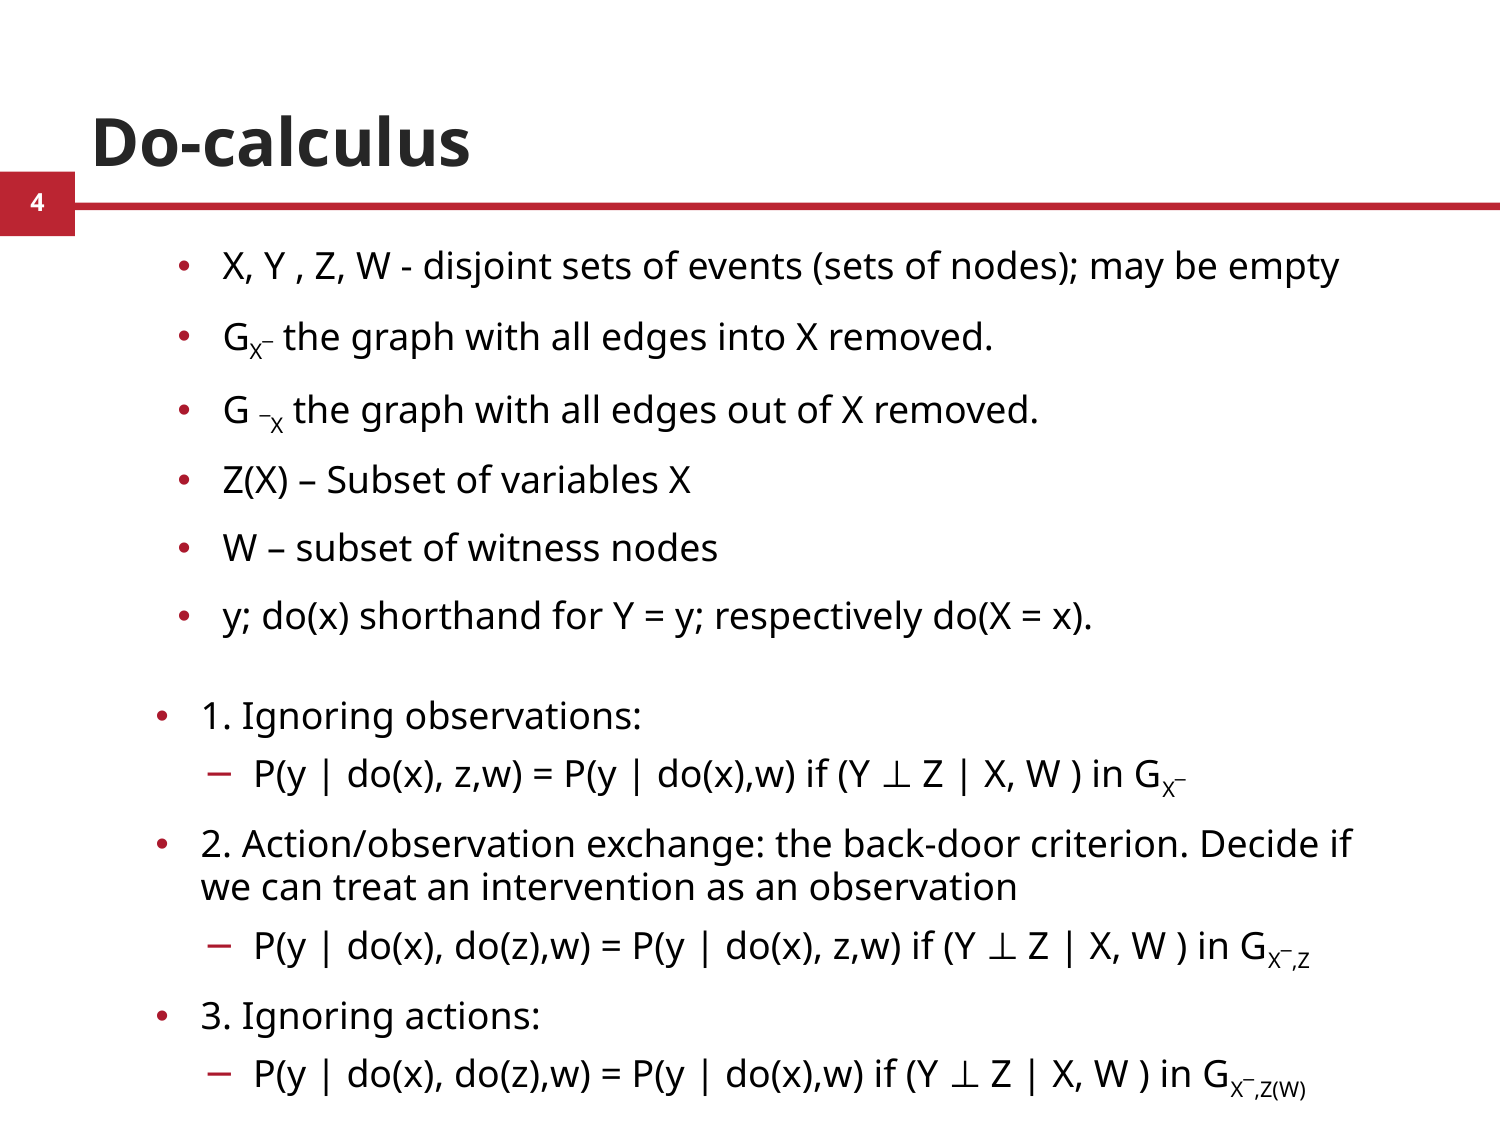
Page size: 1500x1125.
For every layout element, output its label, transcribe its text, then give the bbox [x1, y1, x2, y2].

text_box 1. Ignoring observations: P(y | do(x), z,w) = P(y | do(x),w) if (Y ⊥ Z | X, W ) in GX¯ 2. Action/observation exchange: the back-door criterion. Decide if we can treat an intervention as an observation P(y | do(x), do(z),w) = P(y | do(x), z,w) if (Y ⊥ Z | X, W ) in GX¯,Z 3. Ignoring actions: P(y | do(x), do(z),w) = P(y | do(x),w) if (Y ⊥ Z | X, W ) in GX¯,Z(W) [140, 687, 1410, 929]
title Do-calculus [75, 56, 1450, 188]
text_box X, Y , Z, W - disjoint sets of events (sets of nodes); may be empty GX¯ the graph with all edges into X removed. G ¯X the graph with all edges out of X removed. Z(X) – Subset of variables X W – subset of witness nodes y; do(x) shorthand for Y = y; respectively do(X = x). [162, 237, 1432, 550]
text_box [99, 862, 1450, 1088]
